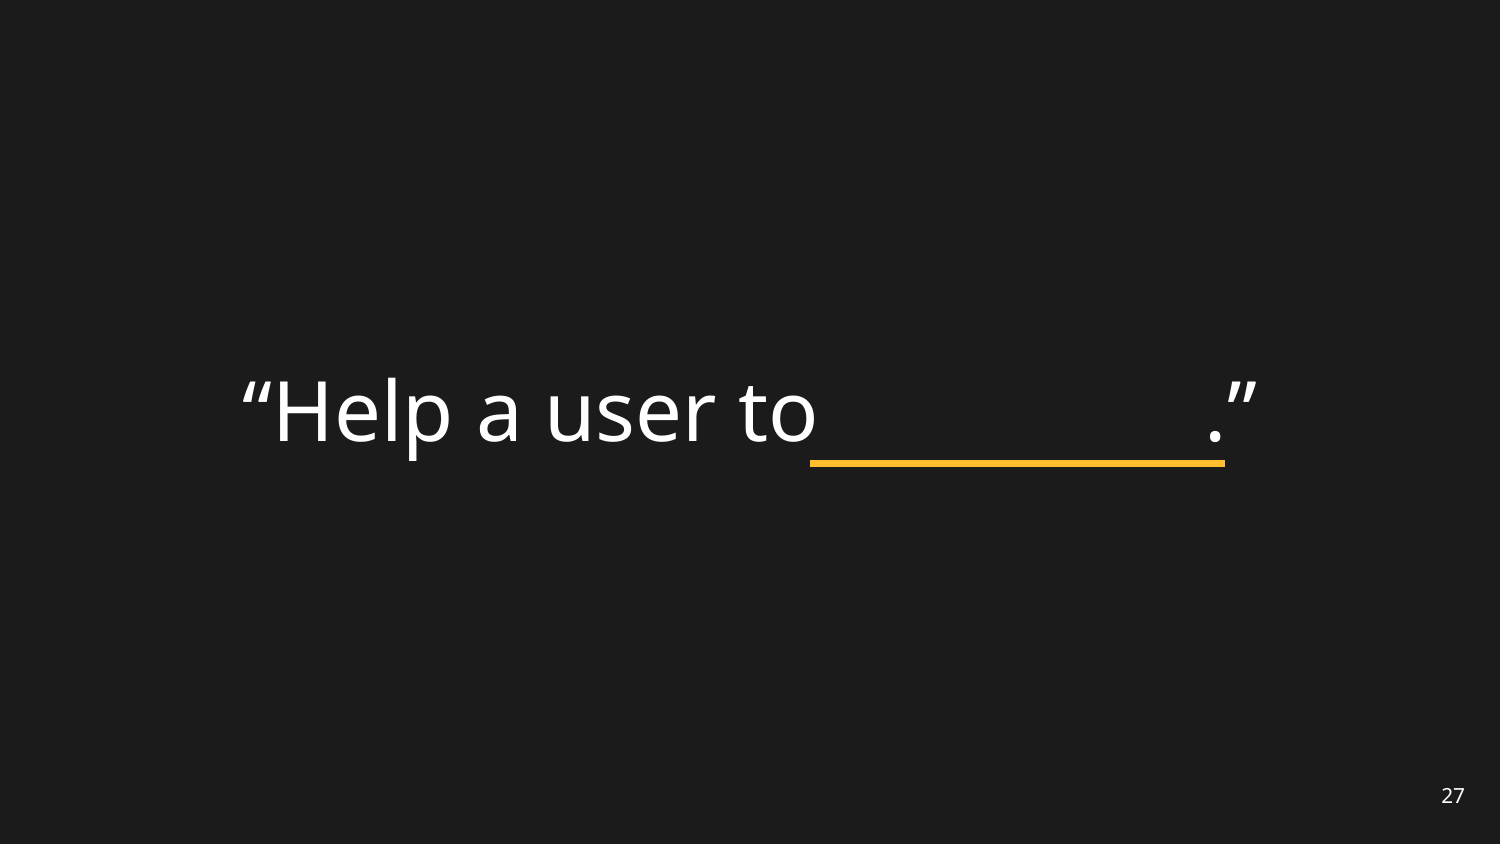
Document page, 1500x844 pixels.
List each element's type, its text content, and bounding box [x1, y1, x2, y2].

slide_number 27 [1389, 764, 1480, 830]
title “Help a user to blank____.” [51, 72, 1449, 753]
